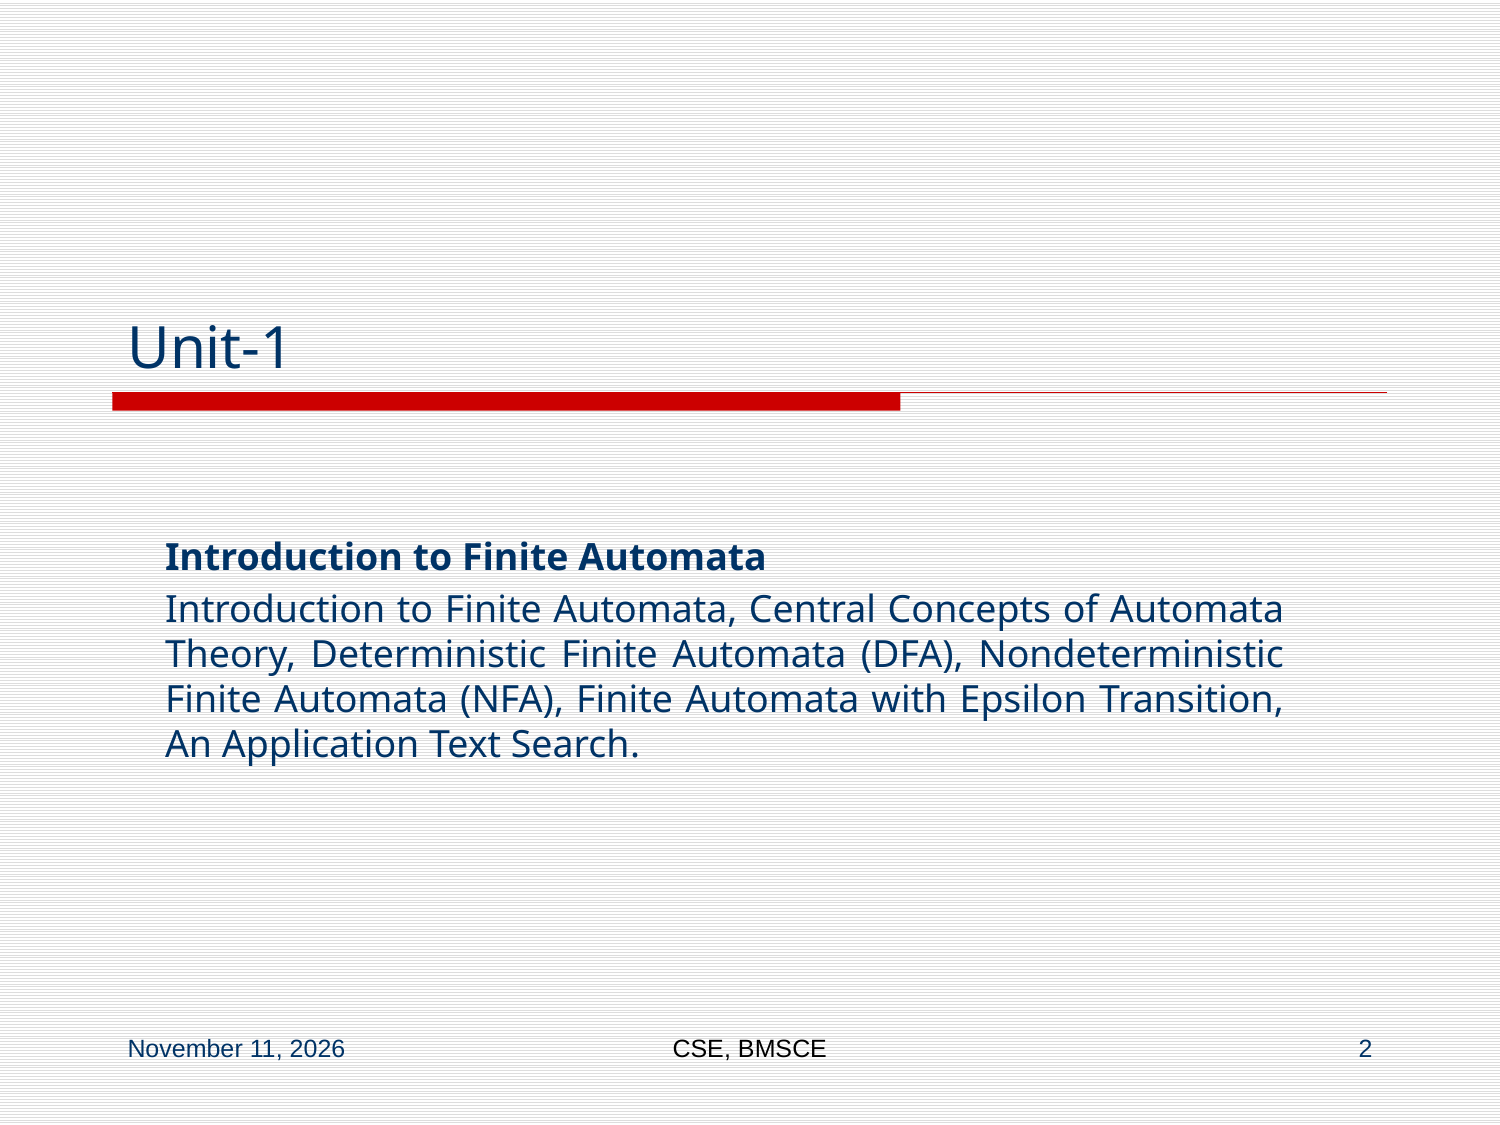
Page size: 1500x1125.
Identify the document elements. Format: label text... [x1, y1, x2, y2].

title Unit-1 [112, 162, 1388, 388]
slide_number 2 [1074, 1024, 1388, 1101]
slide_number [112, 1024, 426, 1101]
subtitle Introduction to Finite Automata Introduction to Finite Automata, Central Concepts of Automata Theory, Deterministic Finite Automata (DFA), Nondeterministic Finite Automata (NFA), Finite Automata with Epsilon Transition, An Application Text Search. [150, 525, 1300, 788]
footer CSE, BMSCE [512, 1024, 988, 1101]
